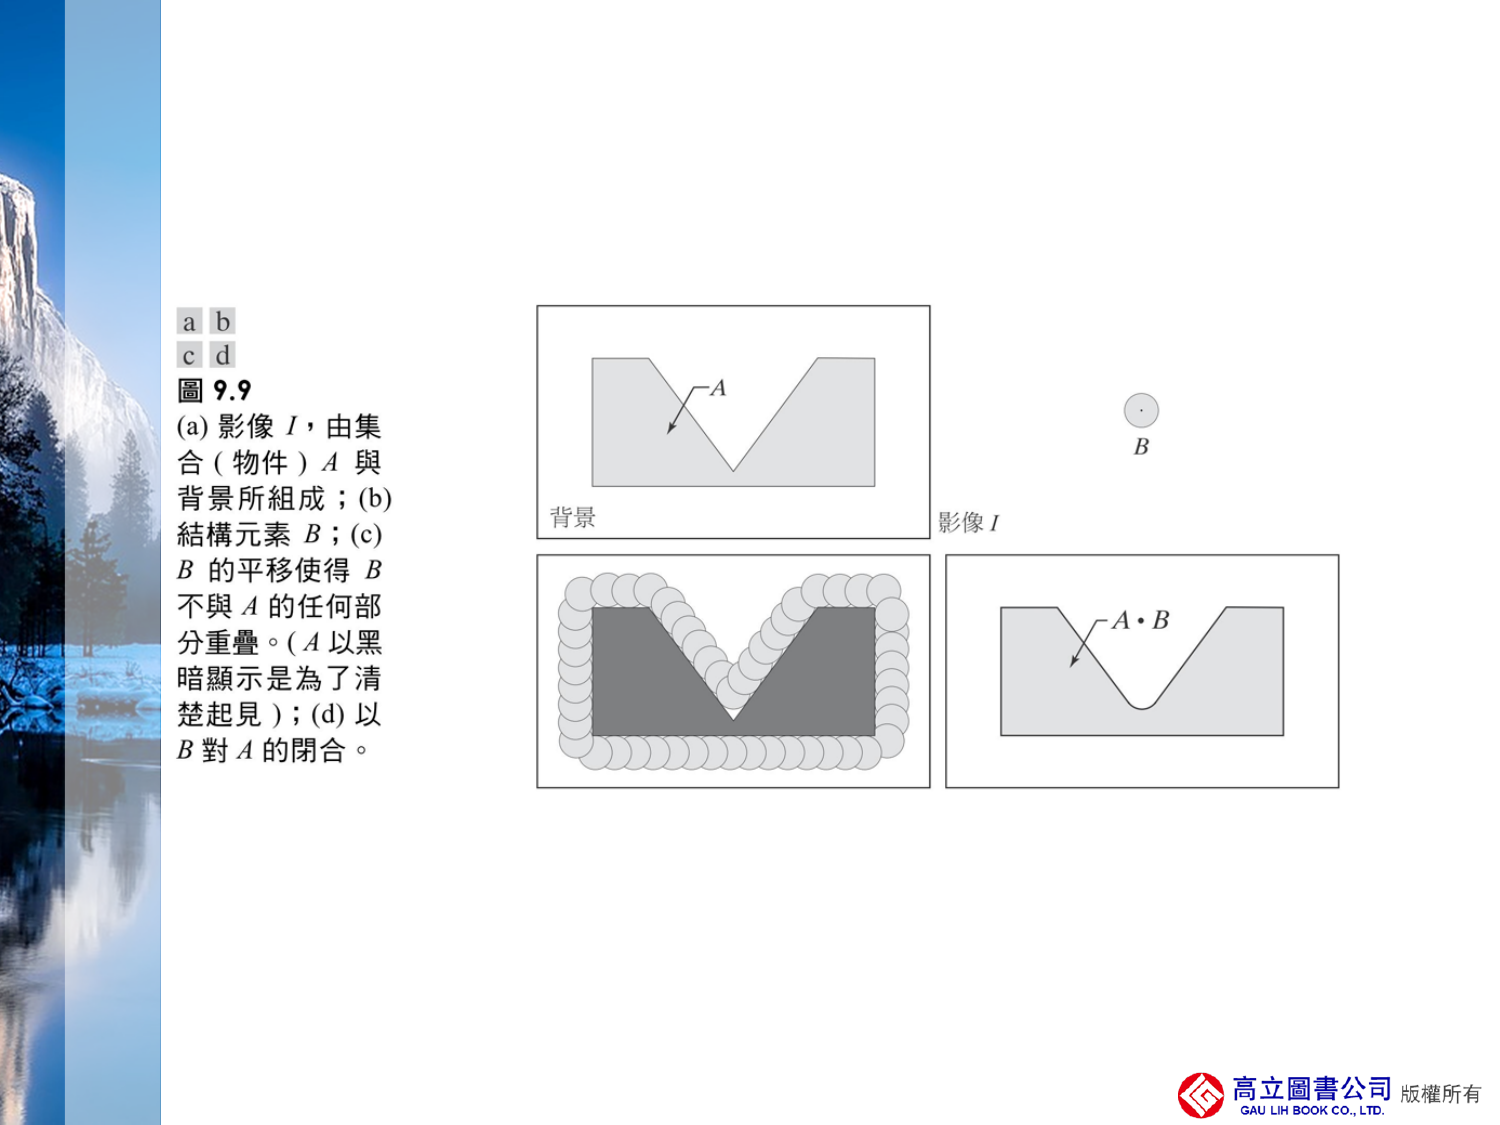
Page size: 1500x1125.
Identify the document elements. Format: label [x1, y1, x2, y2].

picture [161, 290, 1353, 799]
picture [1178, 1065, 1500, 1125]
picture [0, 0, 64, 1125]
